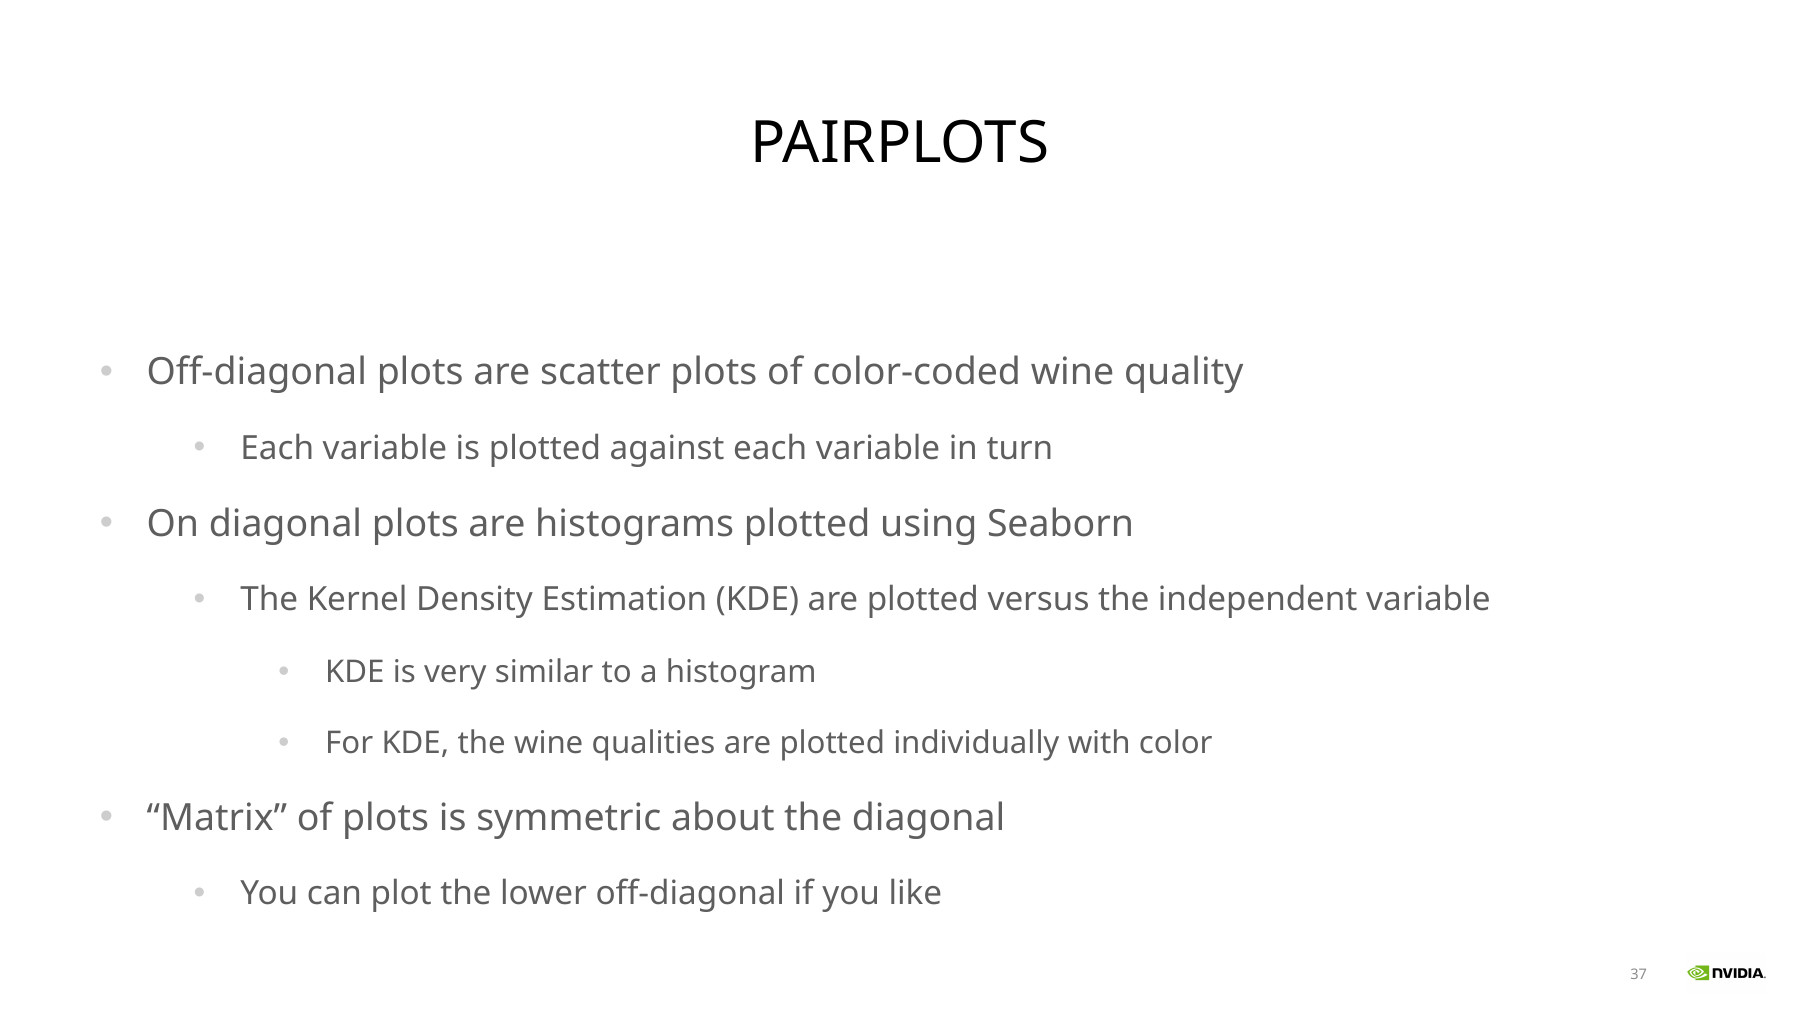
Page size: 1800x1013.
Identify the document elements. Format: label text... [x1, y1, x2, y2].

title PAIRPLOTS [81, 85, 1719, 183]
picture [1687, 953, 1766, 993]
list Off-diagonal plots are scatter plots of color-coded wine quality Each variable is plotted against each variable in turn On diagonal plots are histograms plotted using Seaborn The Kernel Density Estimation (KDE) are plotted versus the independent variable KDE is very similar to a histogram For KDE, the wine qualities are plotted individually with color “Matrix” of plots is symmetric about the diagonal You can plot the lower off-diagonal if you like [84, 344, 1717, 956]
